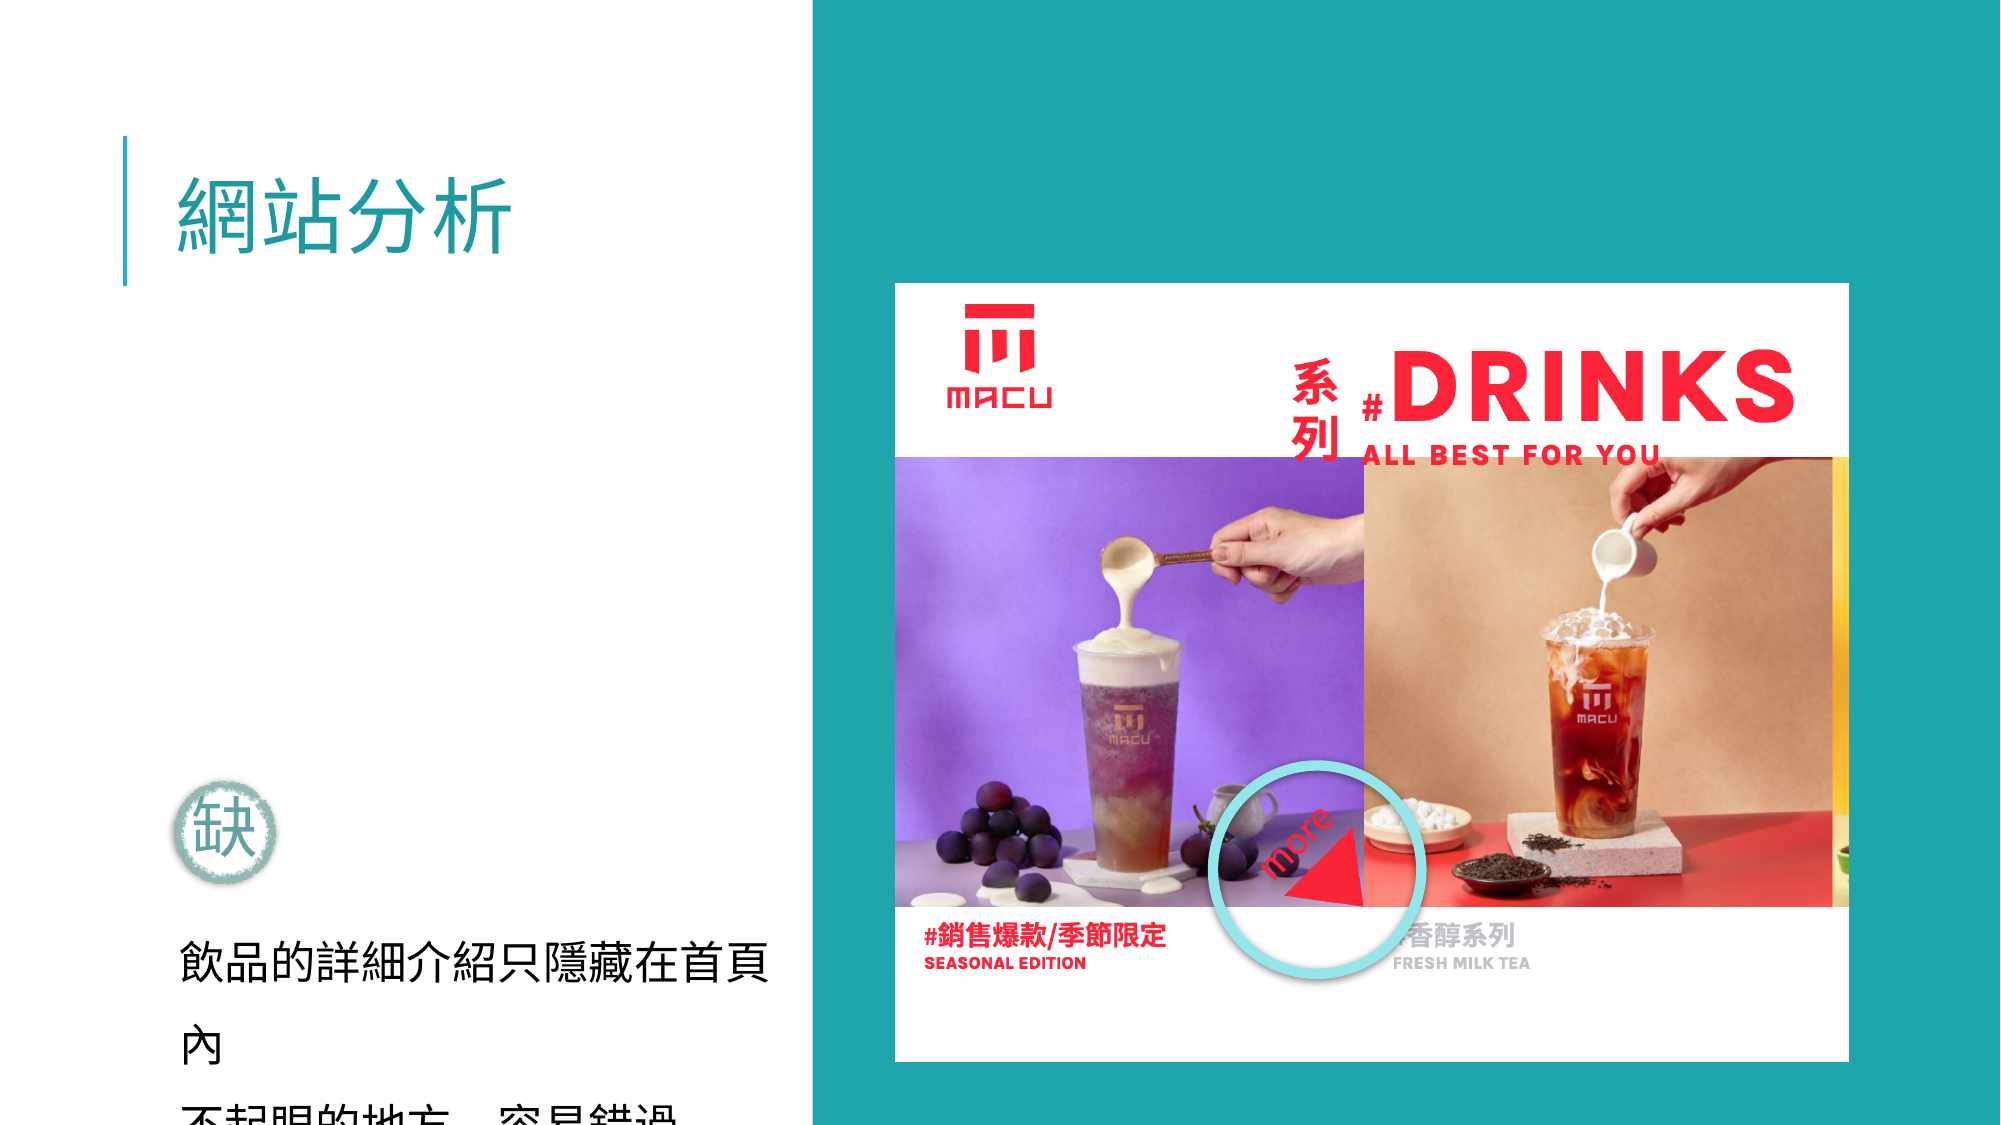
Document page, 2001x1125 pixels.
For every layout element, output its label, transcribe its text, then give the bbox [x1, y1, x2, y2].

picture [170, 778, 280, 887]
text_box [812, 0, 2000, 1125]
picture [895, 283, 1849, 1063]
title 網站分析 [167, 131, 745, 297]
list 飲品的詳細介紹只隱藏在首頁內 不起眼的地方，容易錯過。 [156, 899, 814, 1094]
